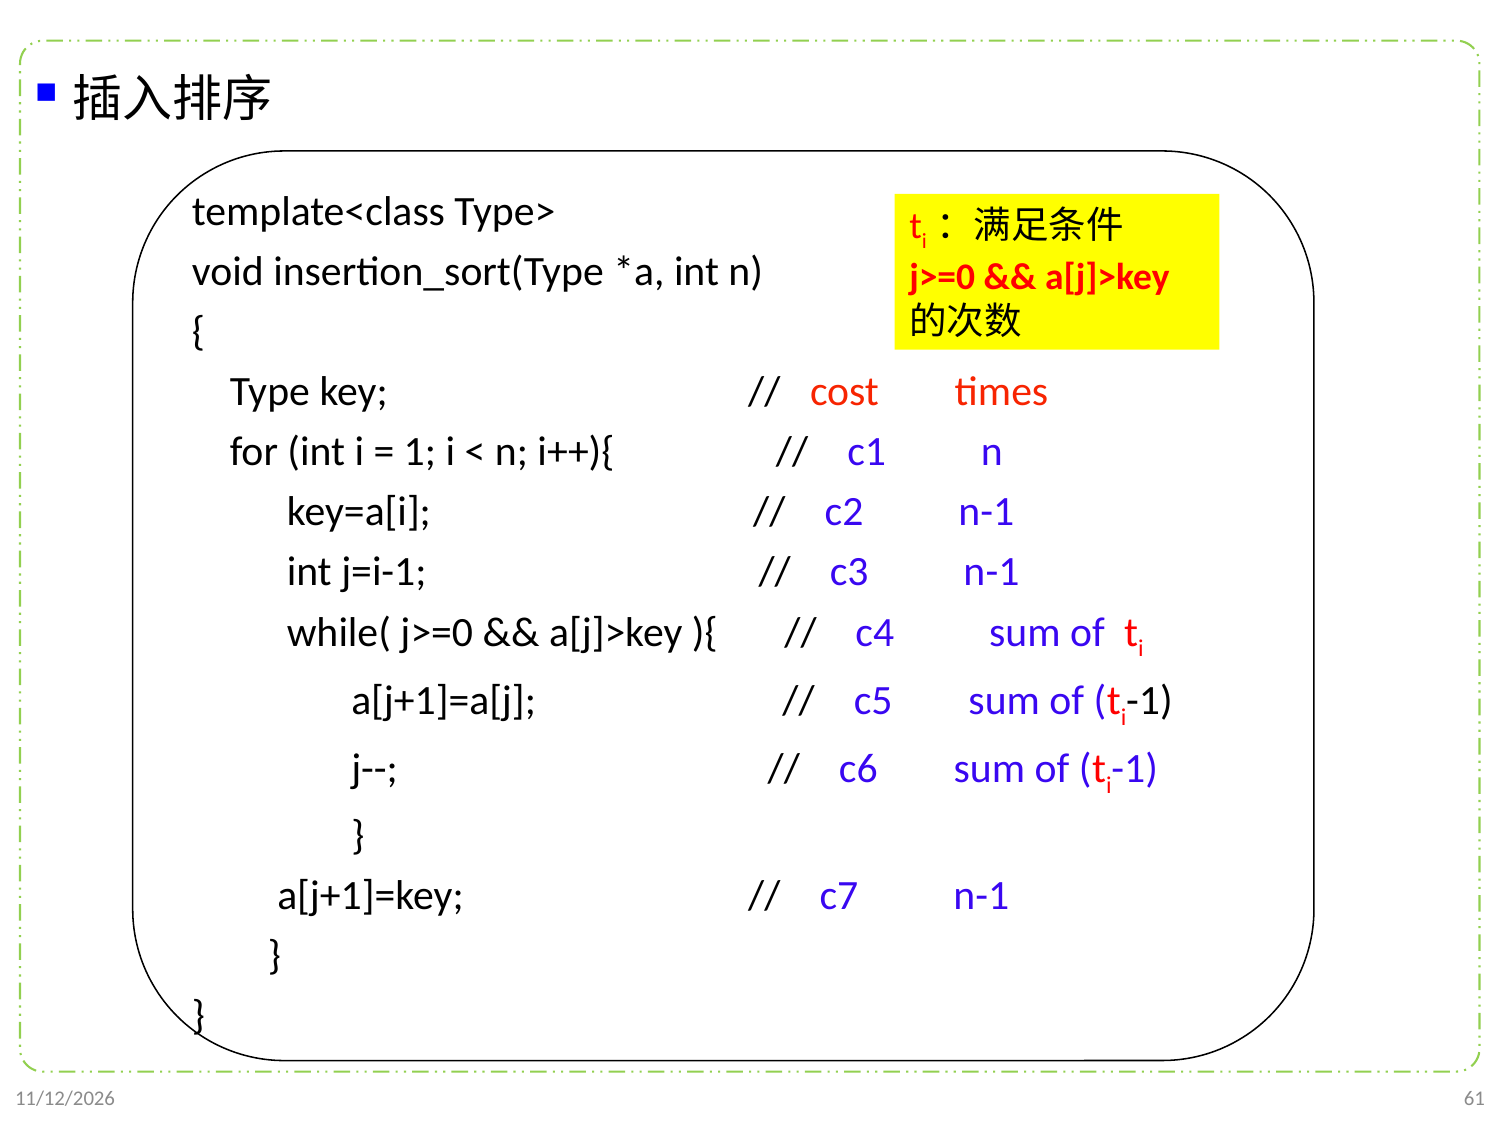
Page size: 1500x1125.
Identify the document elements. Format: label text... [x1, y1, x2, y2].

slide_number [0, 1071, 338, 1123]
slide_number 61 [1162, 1071, 1500, 1123]
text_box template<class Type> void insertion_sort(Type *a, int n) { Type key; // cost times for (int i = 1; i < n; i++){ // c1 n key=a[i]; // c2 n-1 int j=i-1; // c3 n-1 while( j>=0 && a[j]>key ){ // c4 sum of ti a[j+1]=a[j]; // c5 sum of (ti-1) j--; // c6 sum of (ti-1) } a[j+1]=key; // c7 n-1 } } [132, 150, 1314, 1061]
footer [496, 1067, 1003, 1125]
list 插入排序 [20, 53, 1480, 851]
text_box ti：满足条件 j>=0 && a[j]>key 的次数 [894, 193, 1220, 350]
